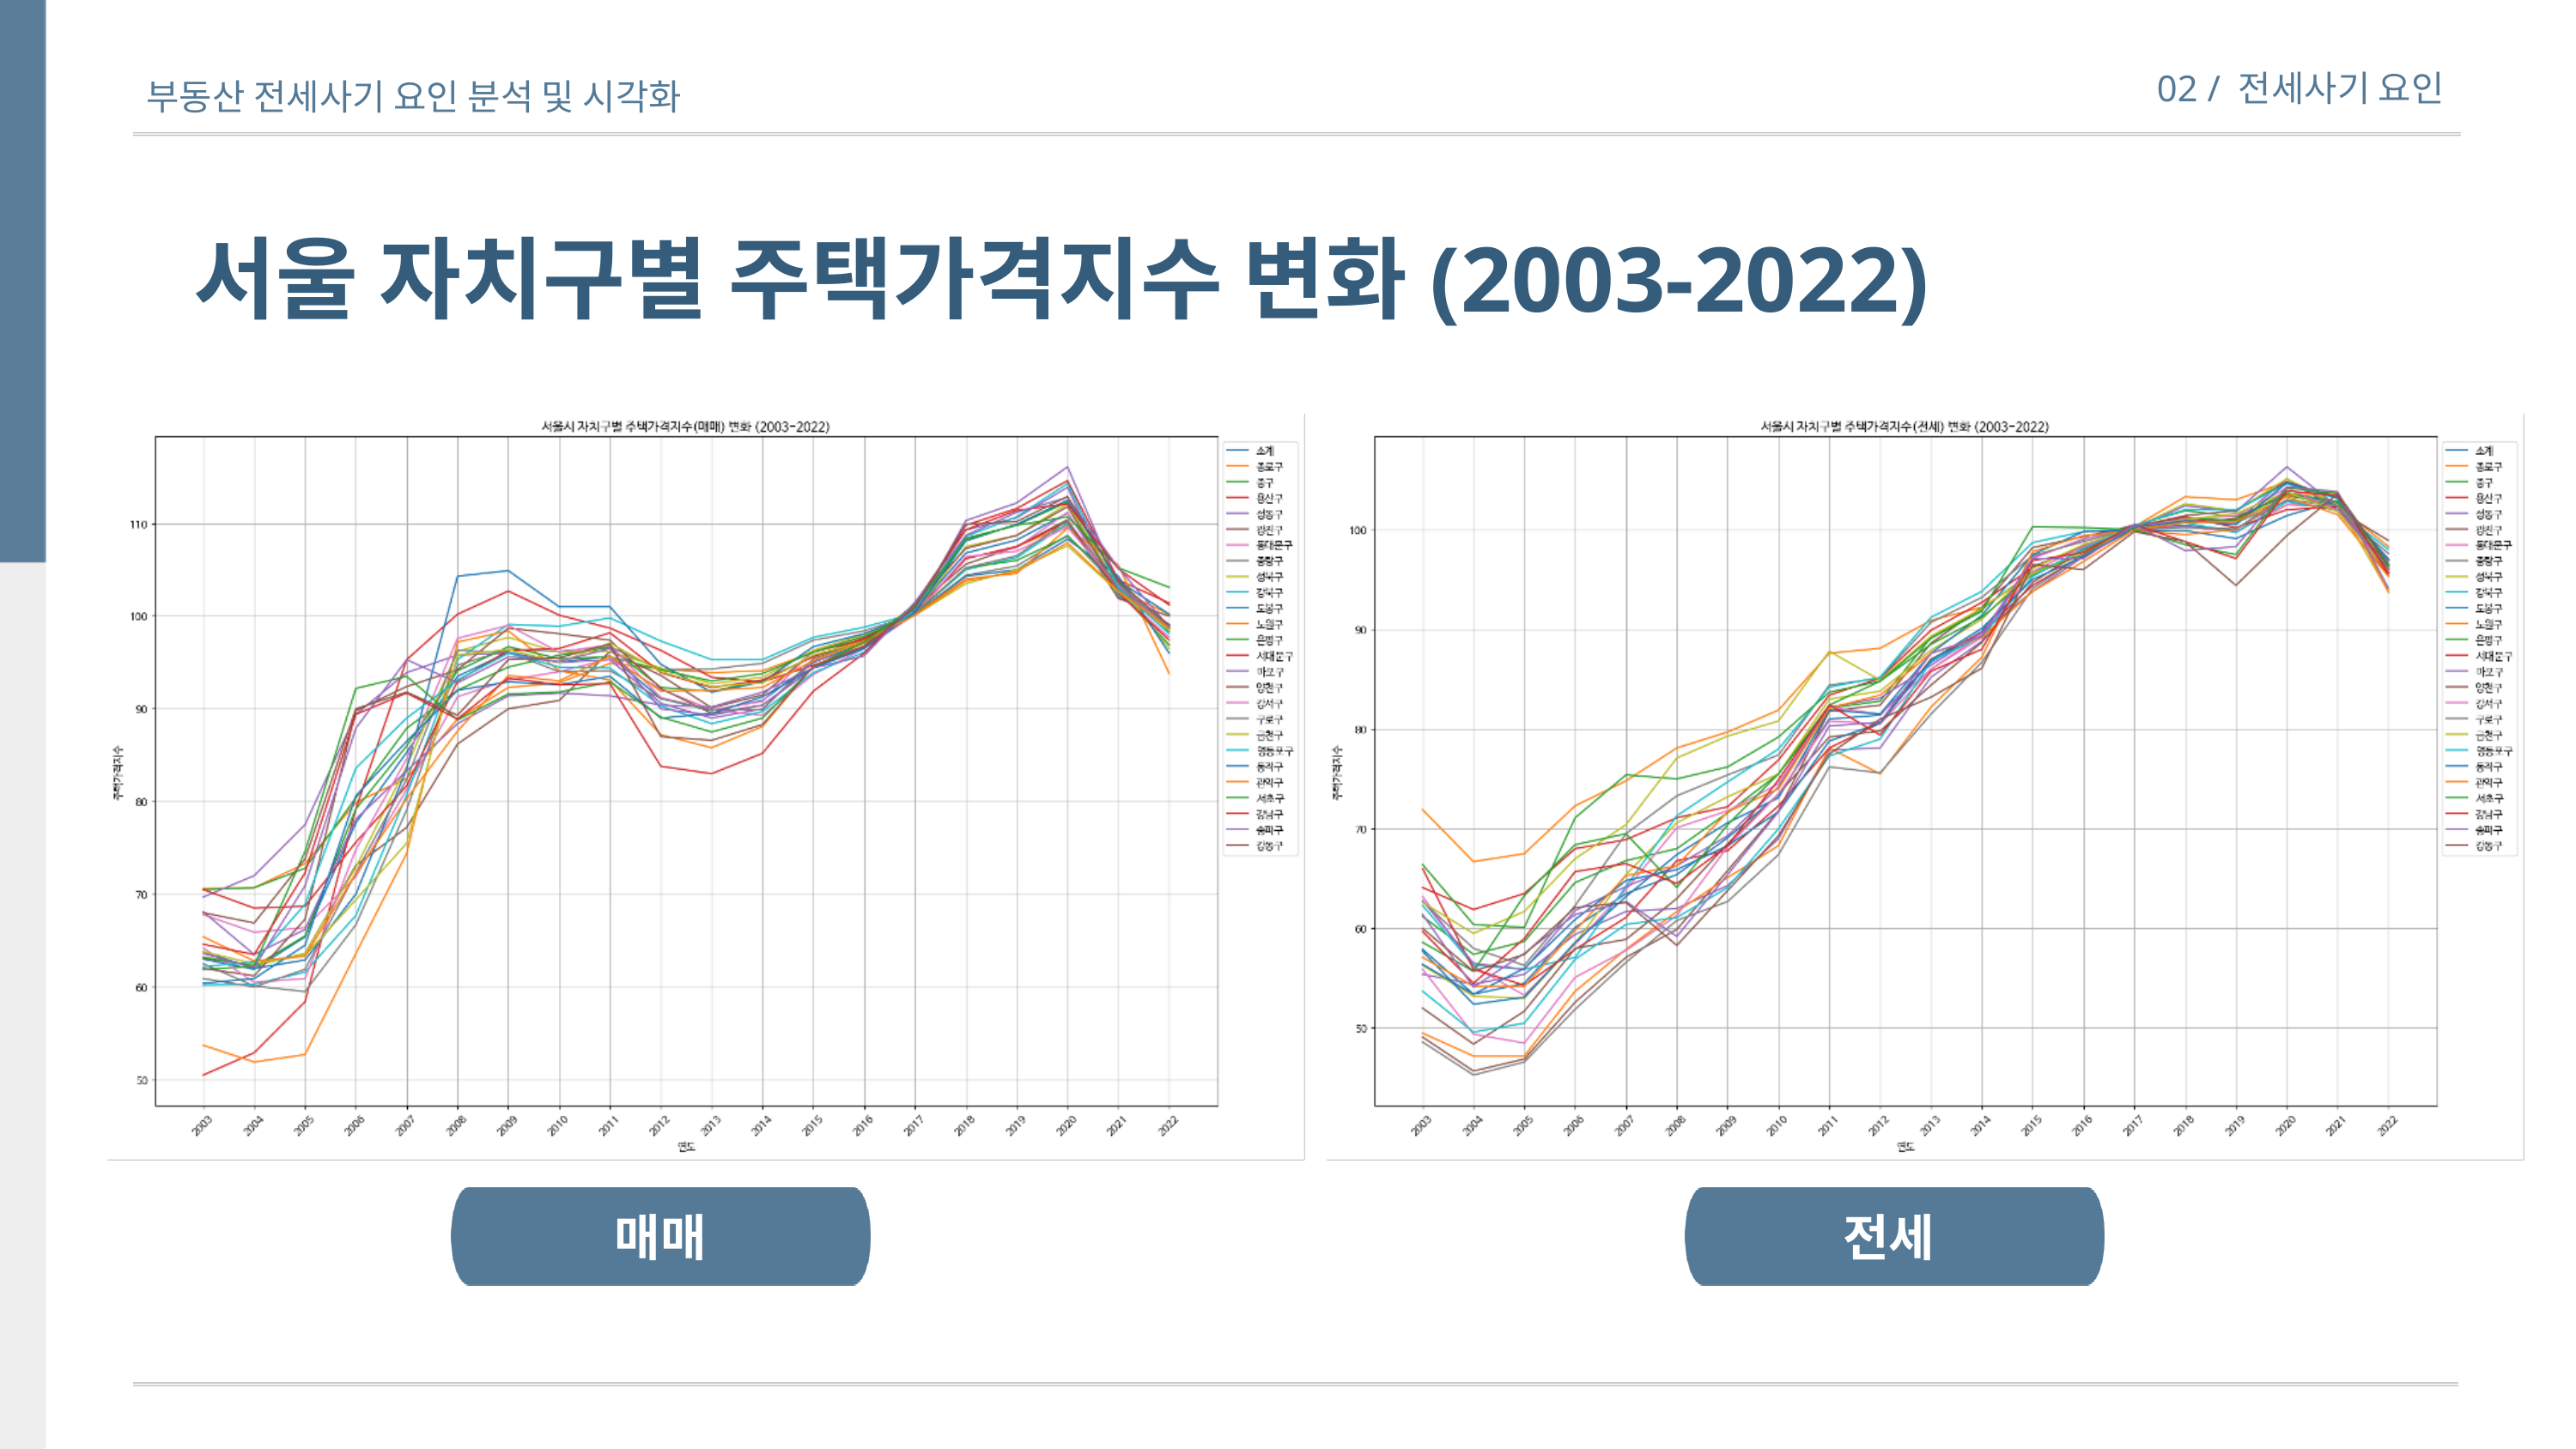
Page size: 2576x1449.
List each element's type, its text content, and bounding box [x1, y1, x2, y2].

picture [107, 413, 1306, 1161]
text_box 부동산 전세사기 요인 분석 및 시각화 [133, 68, 1672, 124]
picture [1685, 1187, 2105, 1286]
picture [133, 1379, 2458, 1391]
picture [133, 128, 2461, 140]
picture [0, 0, 47, 1449]
text_box 서울 자치구별 주택가격지수 변화(2003-2022) [180, 215, 2032, 336]
picture [450, 1187, 871, 1286]
picture [1327, 413, 2525, 1161]
text_box 02 / 전세사기 요인 [1053, 59, 2458, 116]
